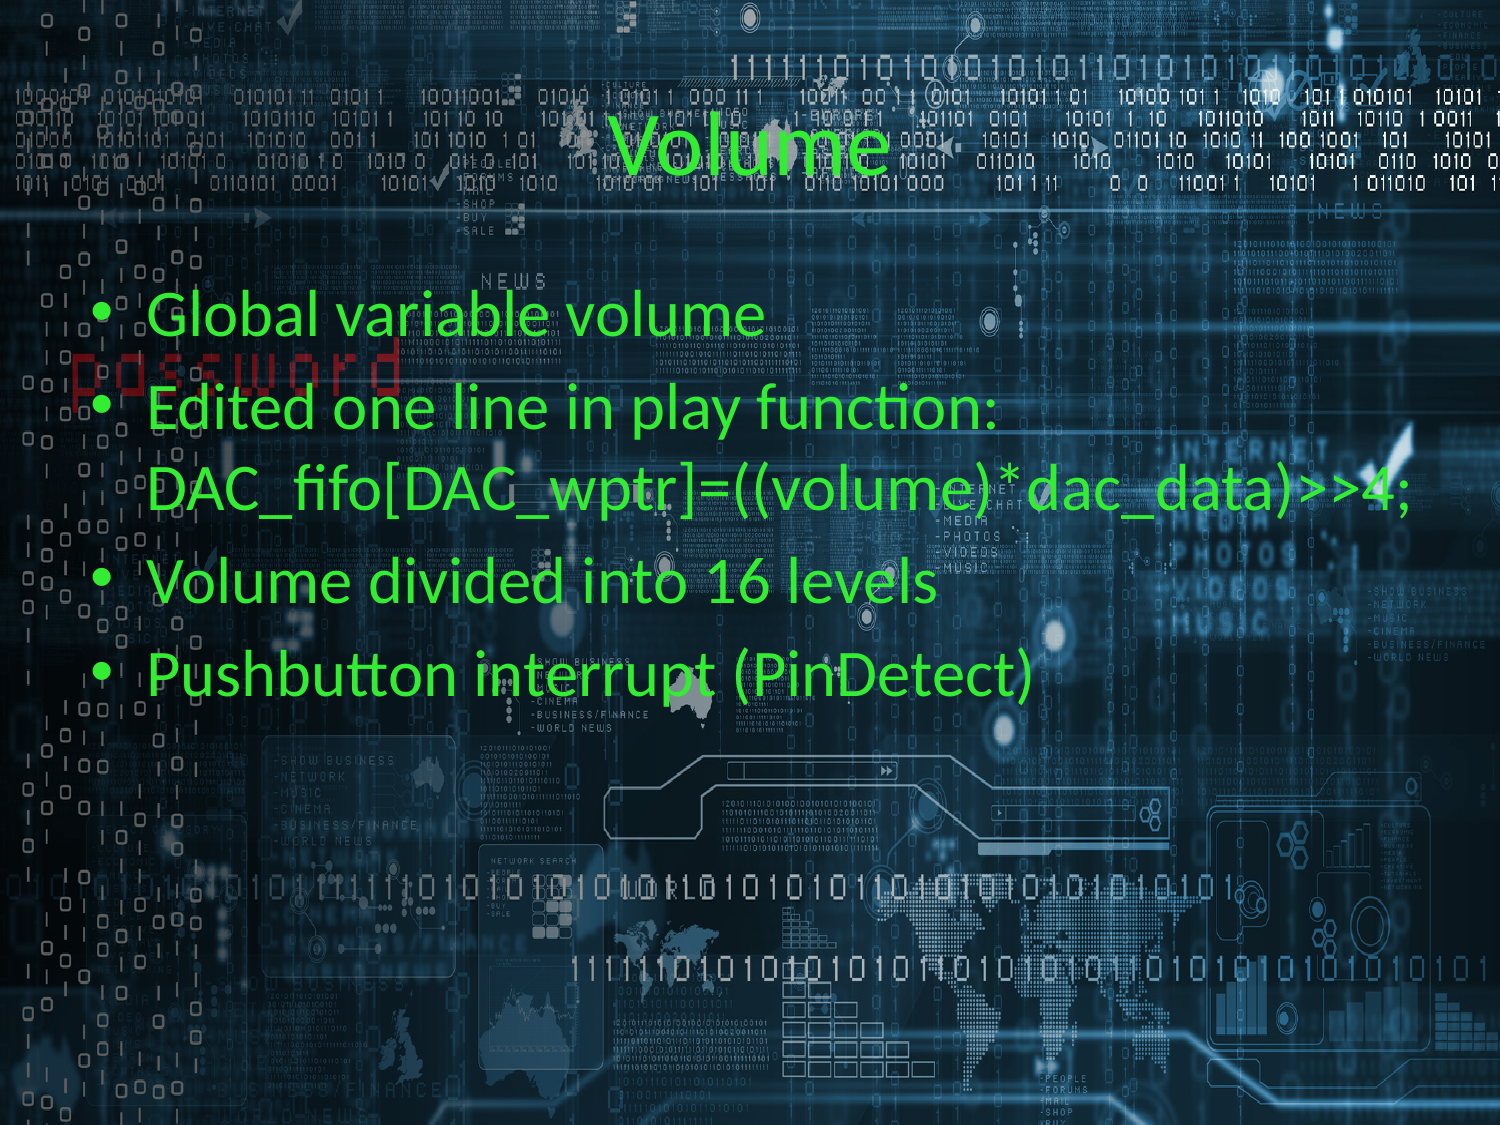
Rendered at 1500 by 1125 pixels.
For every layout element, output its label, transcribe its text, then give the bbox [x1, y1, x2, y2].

picture [0, 0, 1500, 1125]
title Volume [75, 45, 1425, 233]
list Global variable volume Edited one line in play function: DAC_fifo[DAC_wptr]=((volume)*dac_data)>>4; Volume divided into 16 levels Pushbutton interrupt (PinDetect) [75, 262, 1475, 1005]
